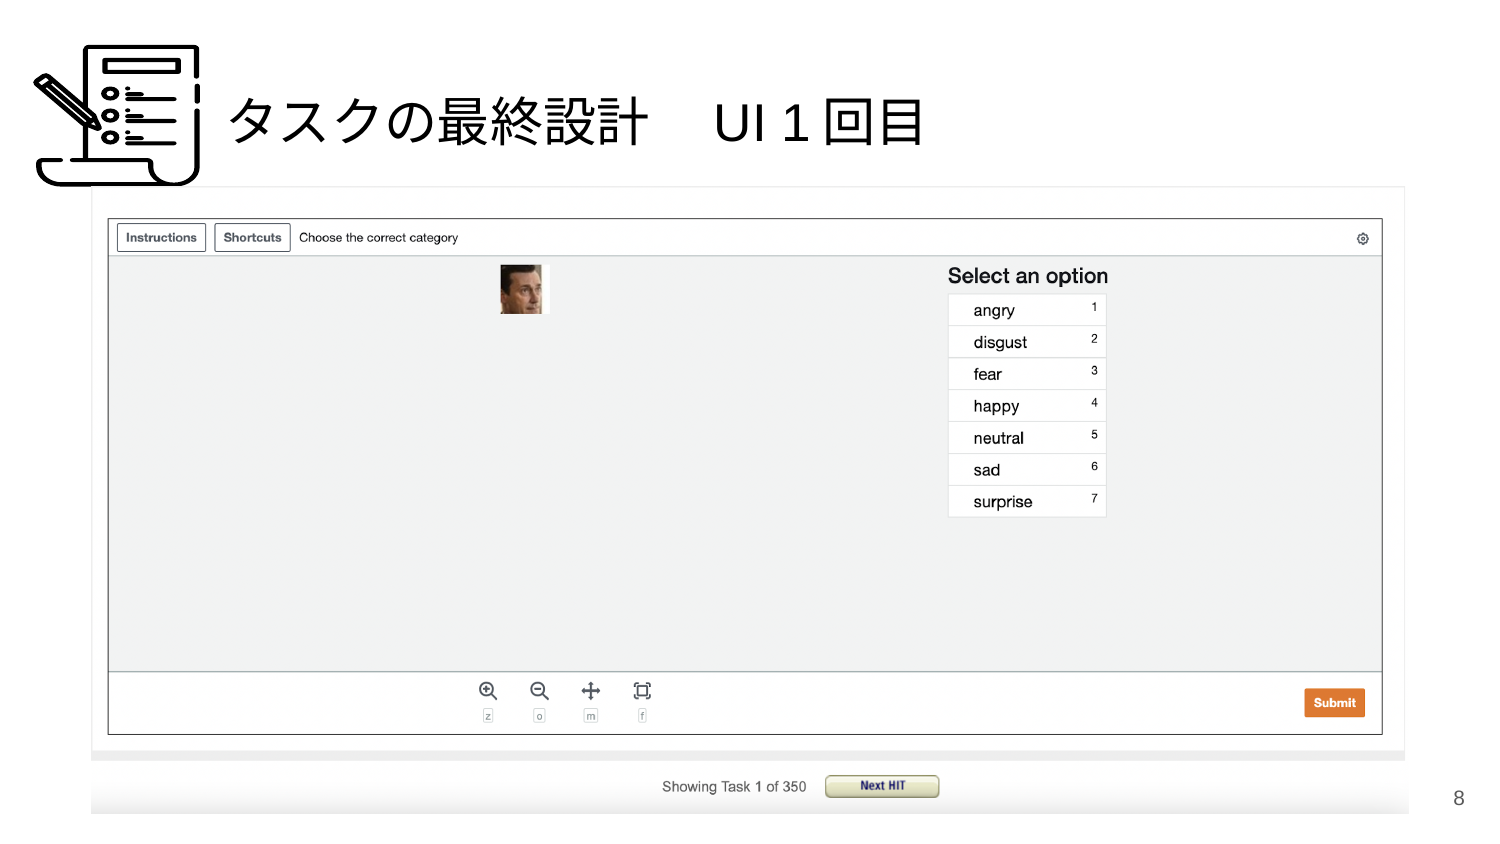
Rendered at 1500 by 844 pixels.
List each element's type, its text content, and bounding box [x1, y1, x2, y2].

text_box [32, 44, 201, 187]
slide_number 8 [1389, 764, 1480, 830]
picture [91, 186, 1409, 814]
title タスクの最終設計 UI 1回目 [204, 72, 1449, 167]
